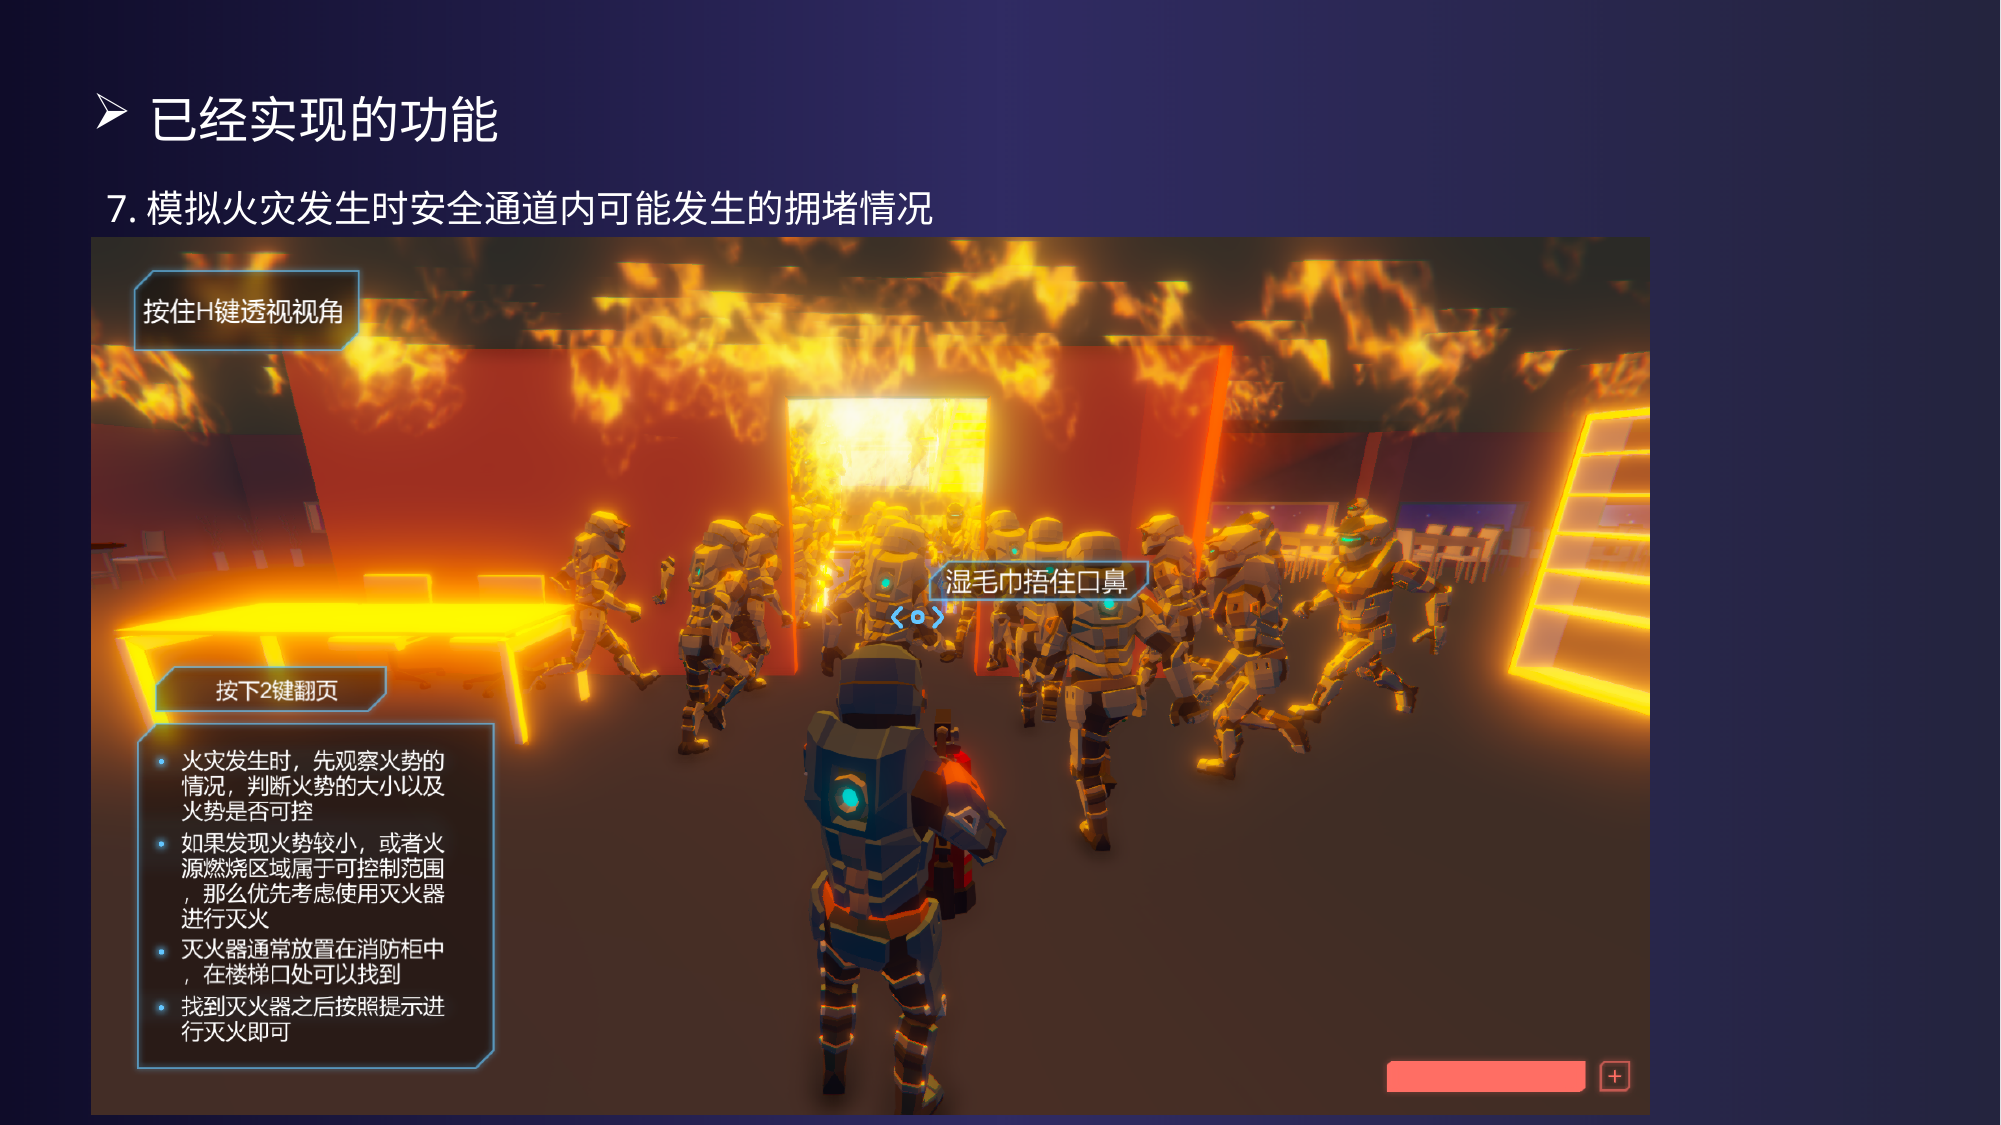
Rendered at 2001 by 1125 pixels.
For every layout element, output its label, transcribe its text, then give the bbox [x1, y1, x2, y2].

picture [0, 0, 2001, 1125]
text_box 7.模拟火灾发生时安全通道内可能发生的拥堵情况 [91, 177, 1003, 237]
text_box 已经实现的功能 [77, 80, 560, 156]
